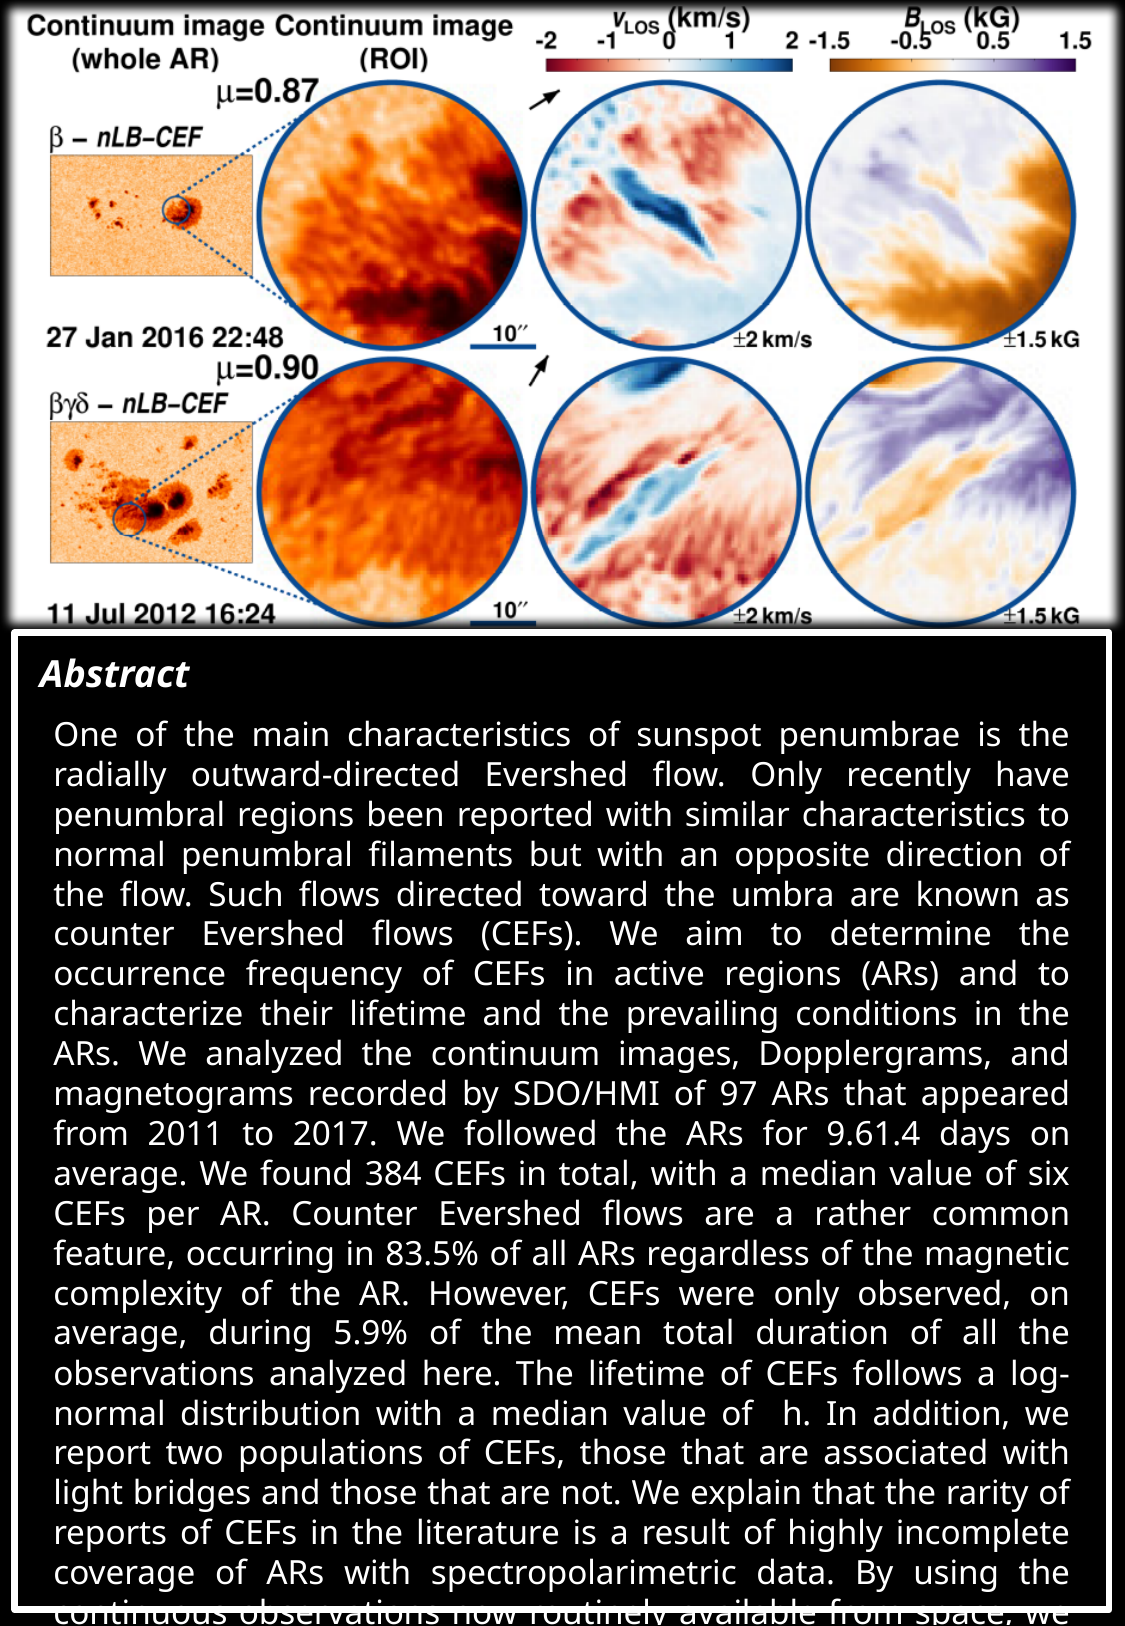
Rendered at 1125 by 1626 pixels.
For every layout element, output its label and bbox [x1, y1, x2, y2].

picture [0, 0, 1125, 633]
